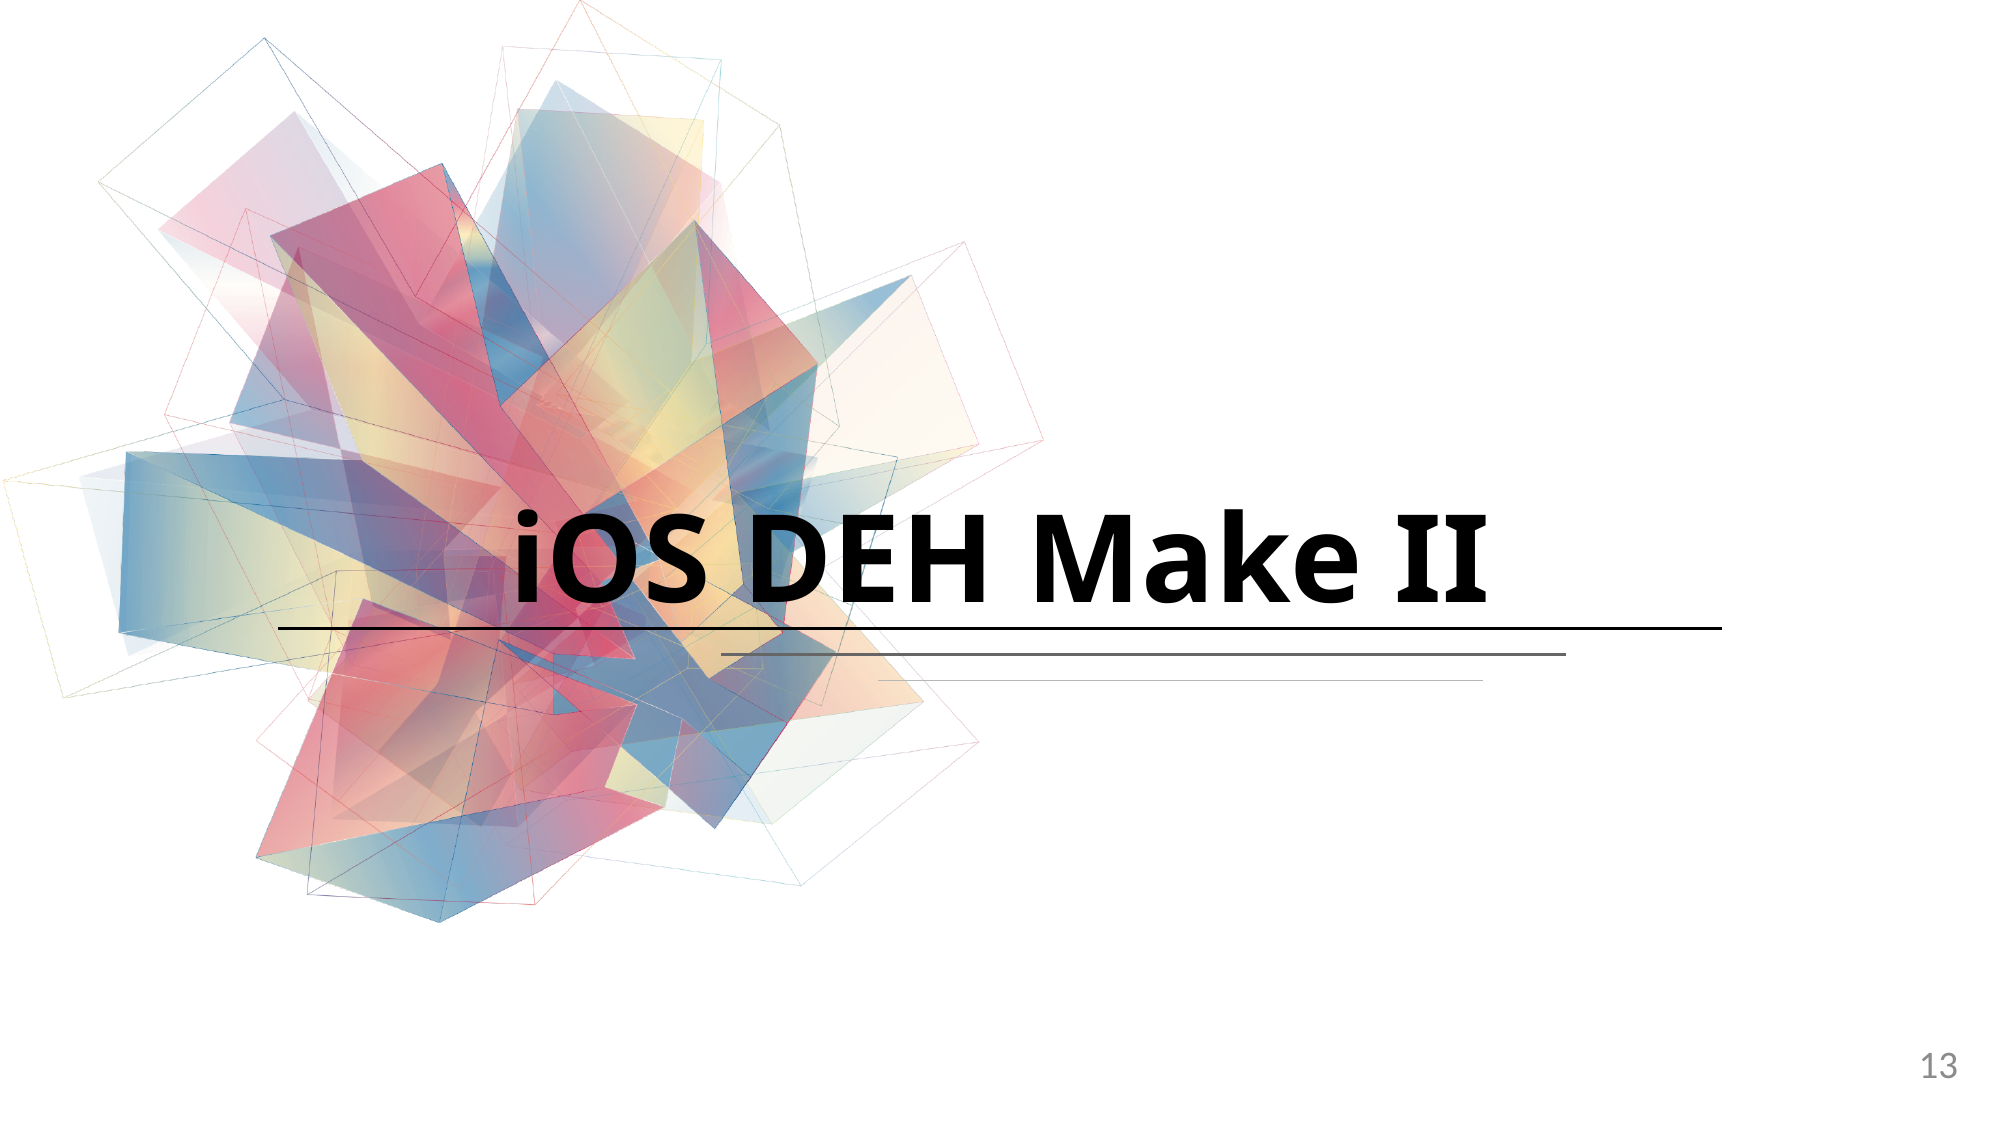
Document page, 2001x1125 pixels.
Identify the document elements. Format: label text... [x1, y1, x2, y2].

slide_number 13 [1853, 1019, 1974, 1106]
title iOS DEH Make II [1044, 470, 1932, 655]
picture [1, 0, 1044, 923]
